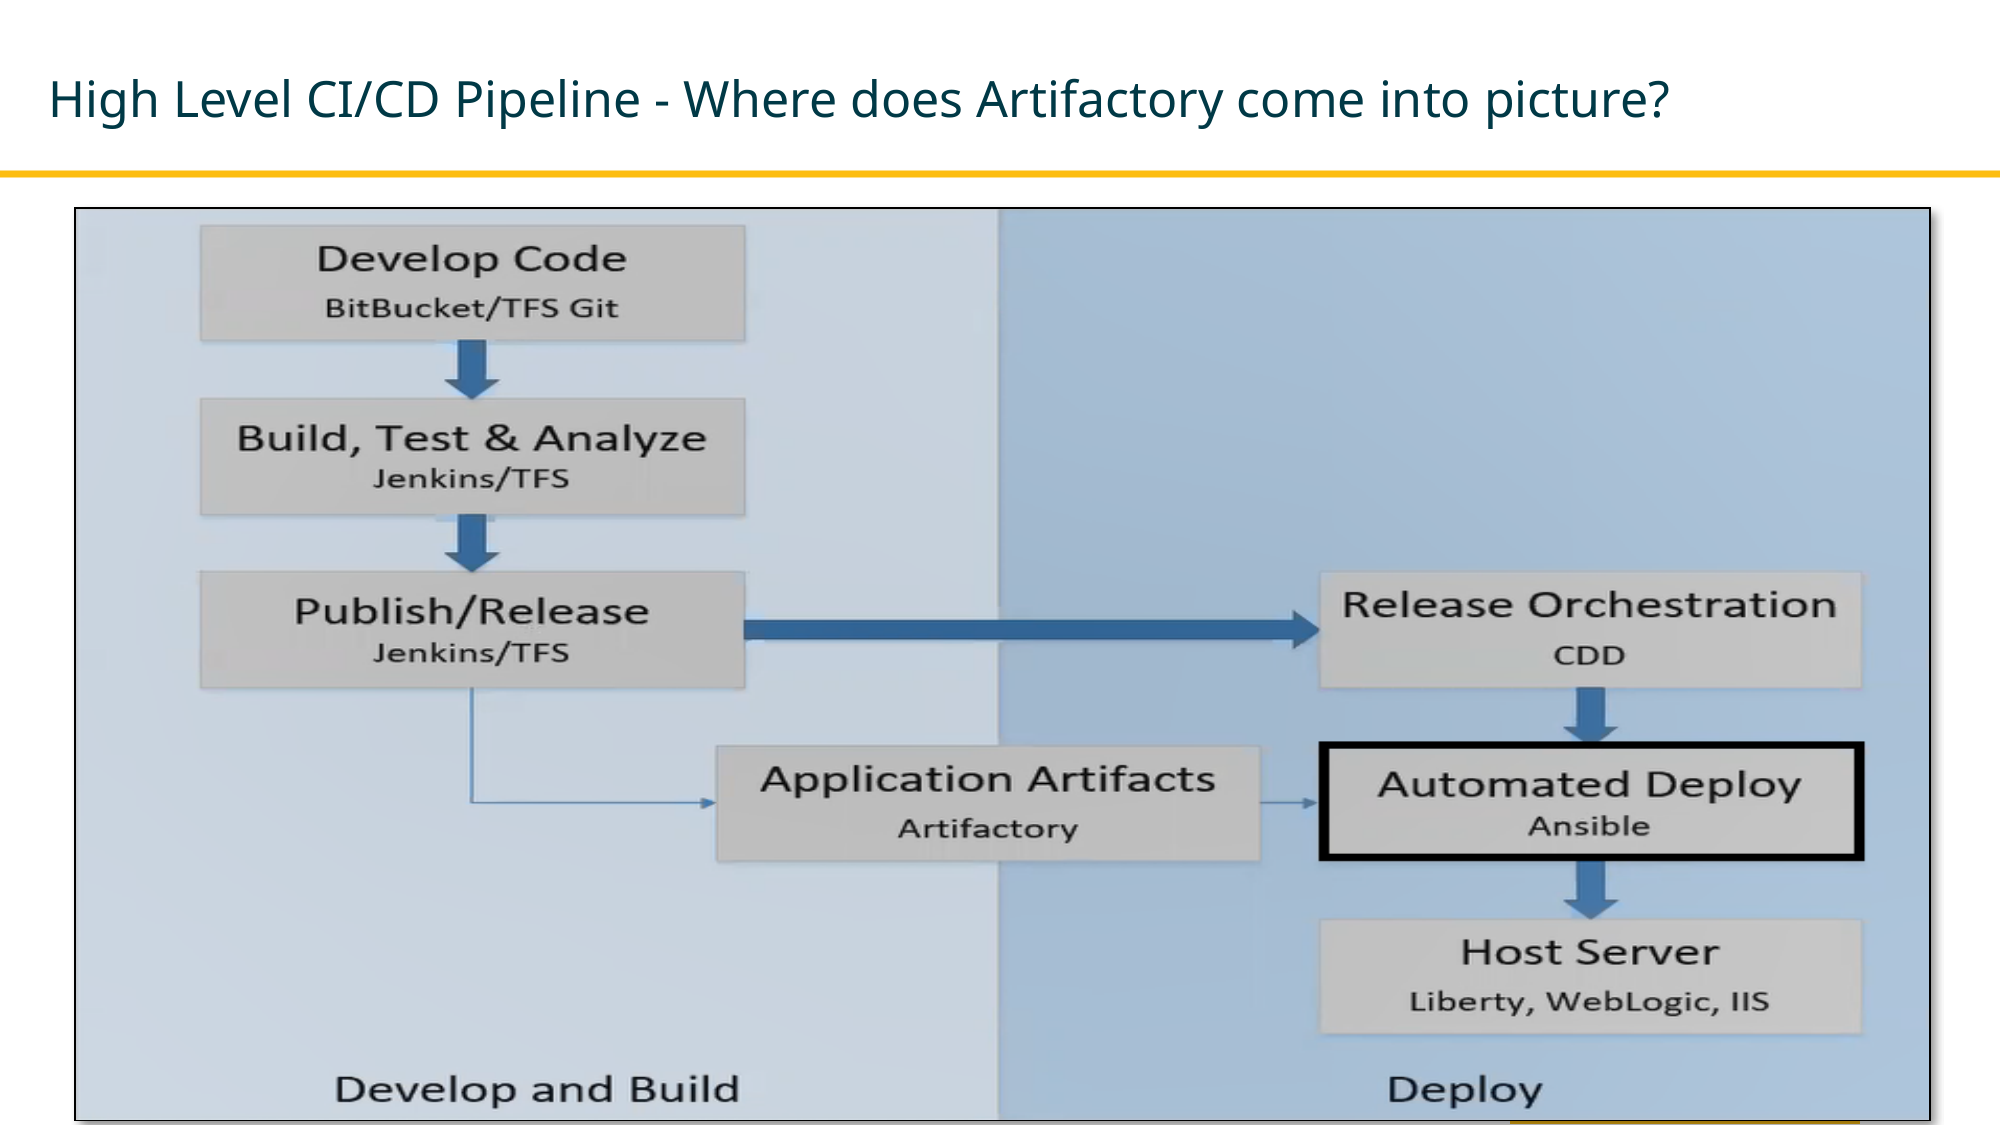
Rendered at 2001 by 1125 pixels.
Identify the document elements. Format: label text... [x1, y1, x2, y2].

text_box High Level CI/CD Pipeline - Where does Artifactory come into picture? [33, 60, 1942, 136]
picture [0, 0, 2000, 1125]
